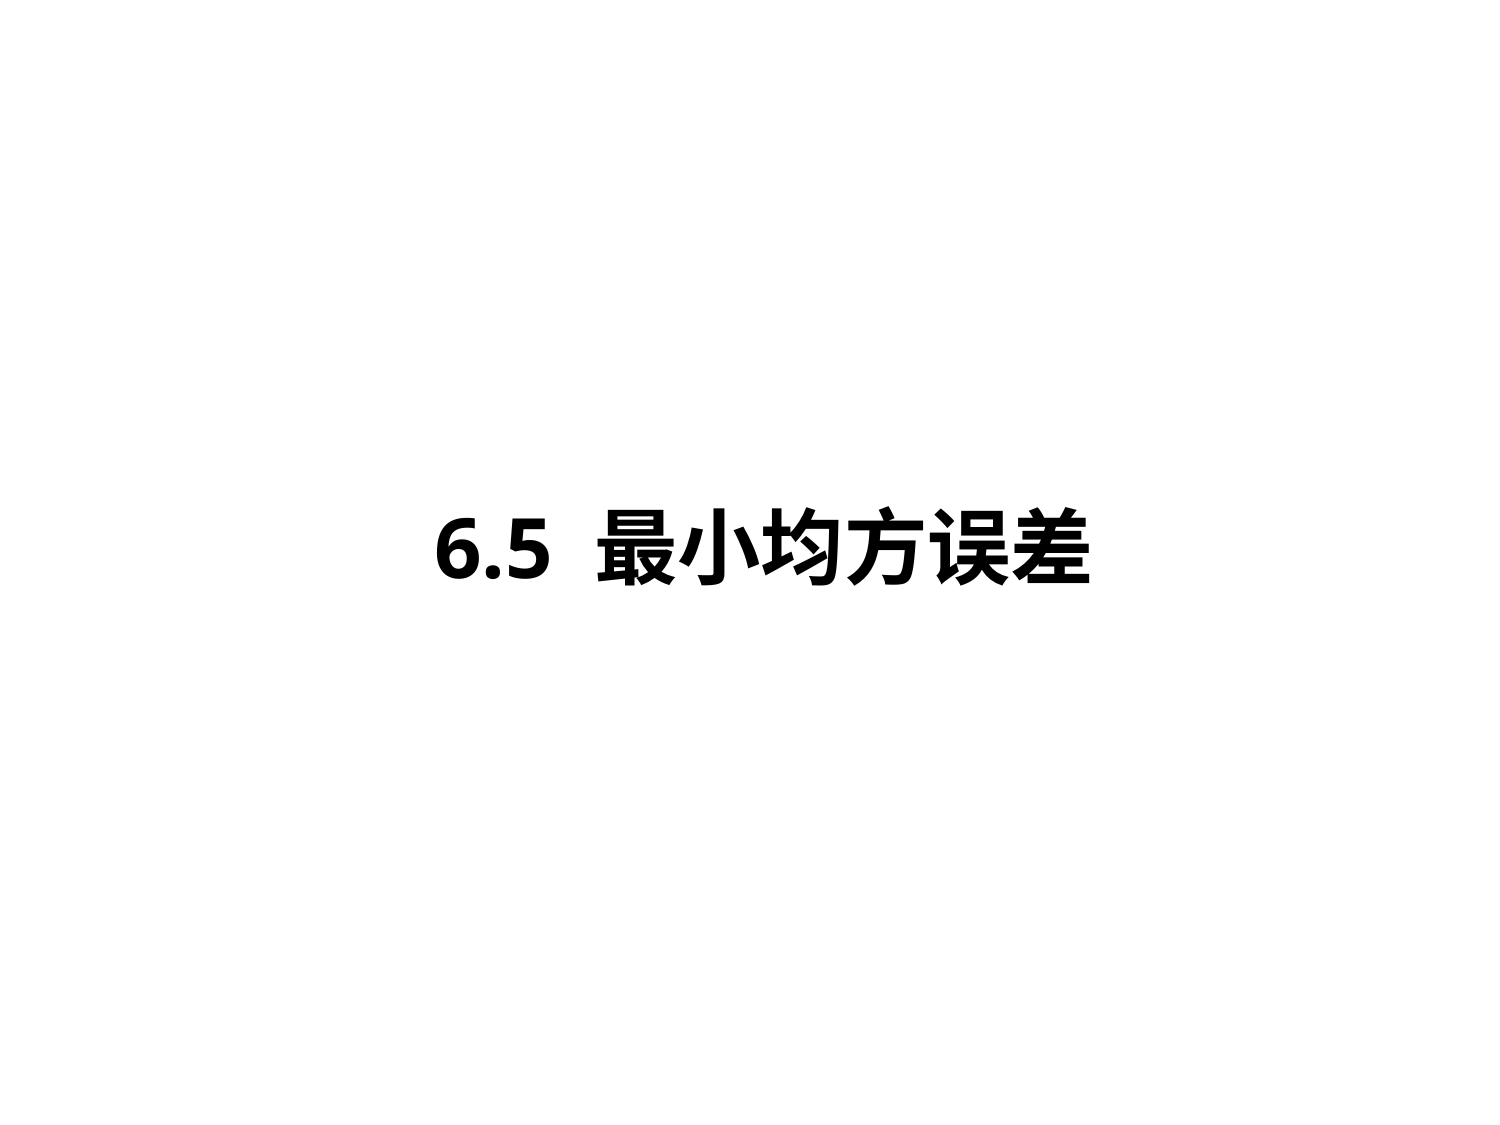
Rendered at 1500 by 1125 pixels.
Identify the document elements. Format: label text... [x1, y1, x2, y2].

title 6.5 最小均方误差 [270, 408, 1259, 681]
